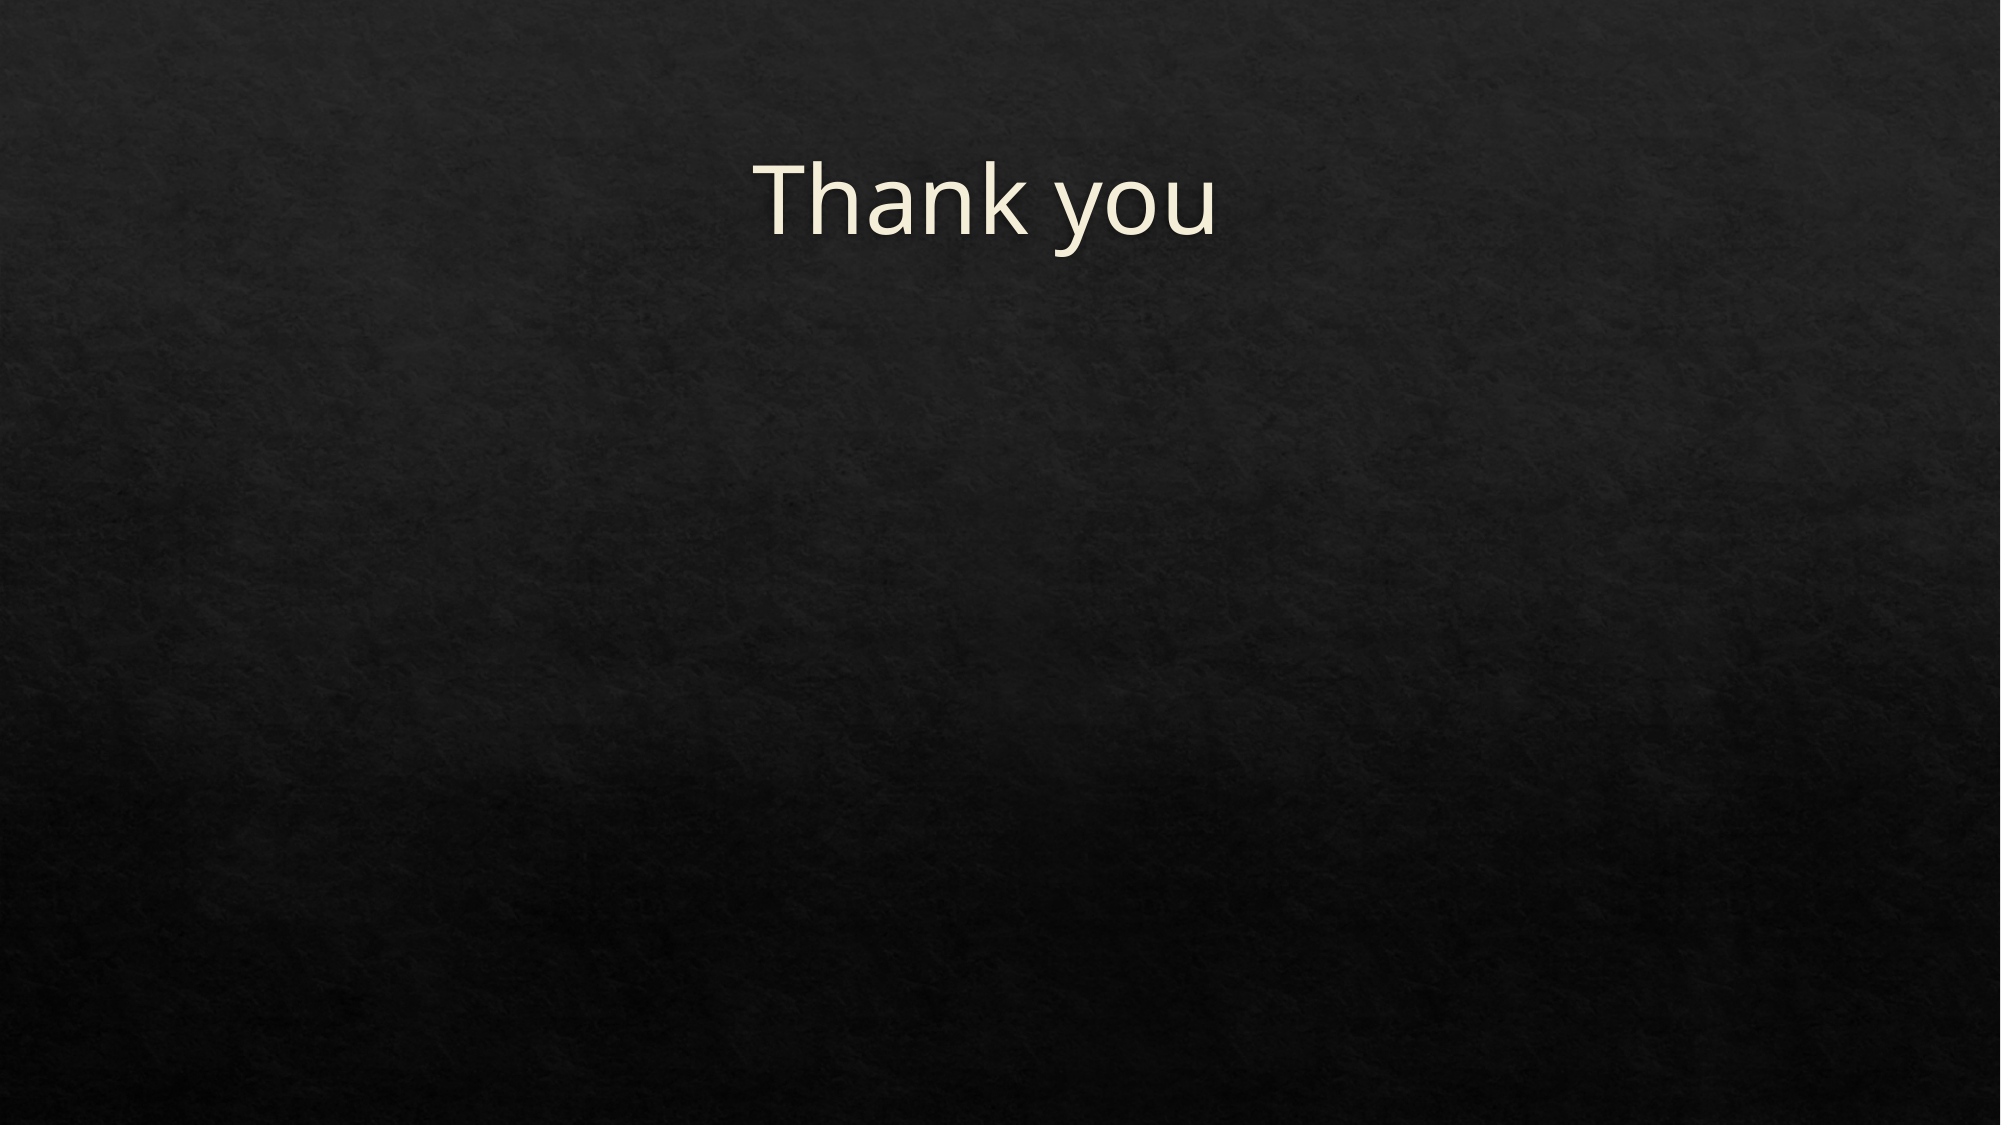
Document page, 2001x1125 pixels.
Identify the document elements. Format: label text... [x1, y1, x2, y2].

title Thank you [149, 99, 1849, 307]
